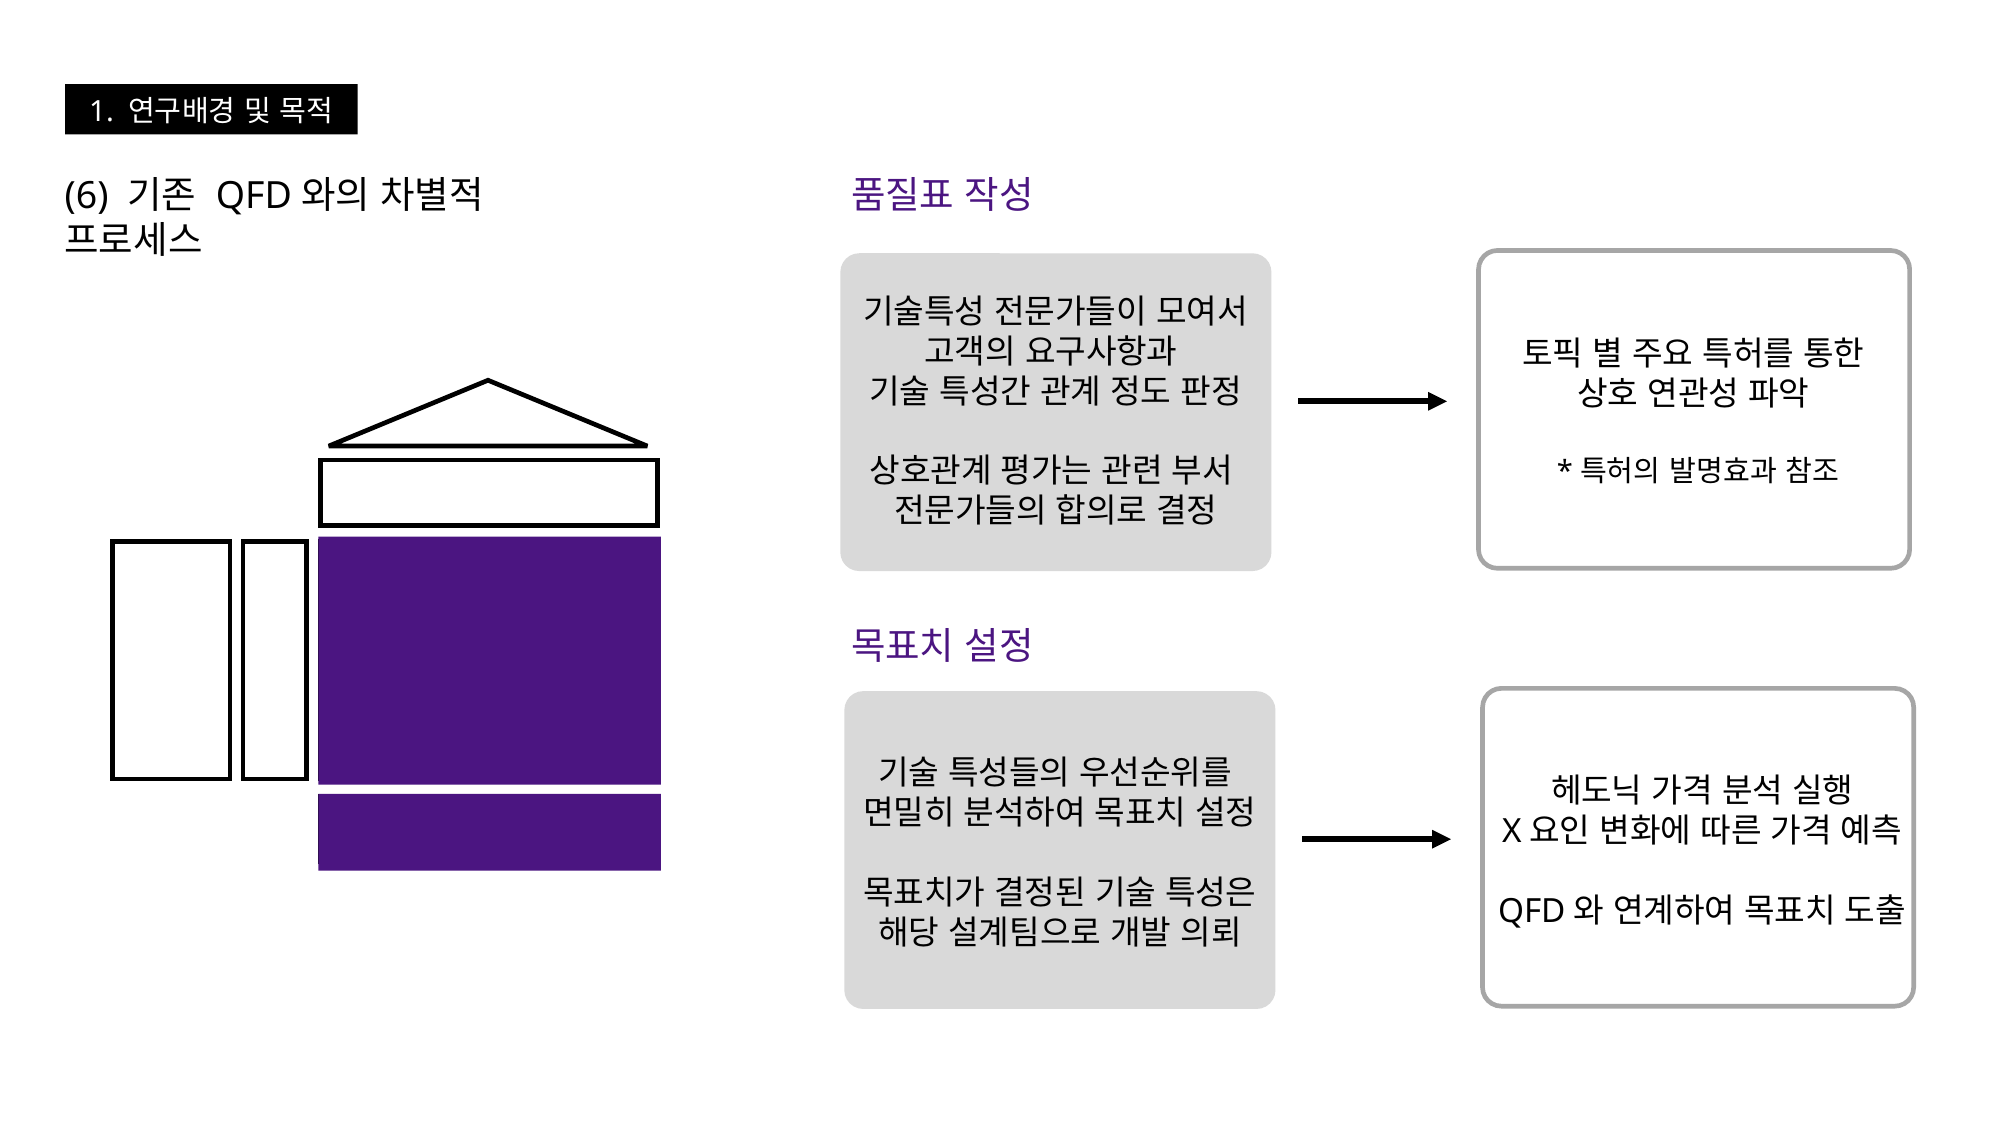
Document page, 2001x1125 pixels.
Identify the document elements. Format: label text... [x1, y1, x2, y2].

text_box [658, 536, 662, 786]
text_box 목표치 설정 [836, 614, 1094, 675]
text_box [836, 253, 1276, 572]
text_box 1. 연구배경 및 목적 [64, 83, 359, 135]
text_box [317, 793, 662, 872]
text_box 품질표 작성 [836, 163, 1126, 224]
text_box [1478, 250, 1918, 569]
text_box (6) 기존 QFD와의 차별적 프로세스 [49, 163, 631, 268]
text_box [1482, 688, 1922, 1007]
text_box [112, 380, 658, 863]
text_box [840, 691, 1280, 1009]
